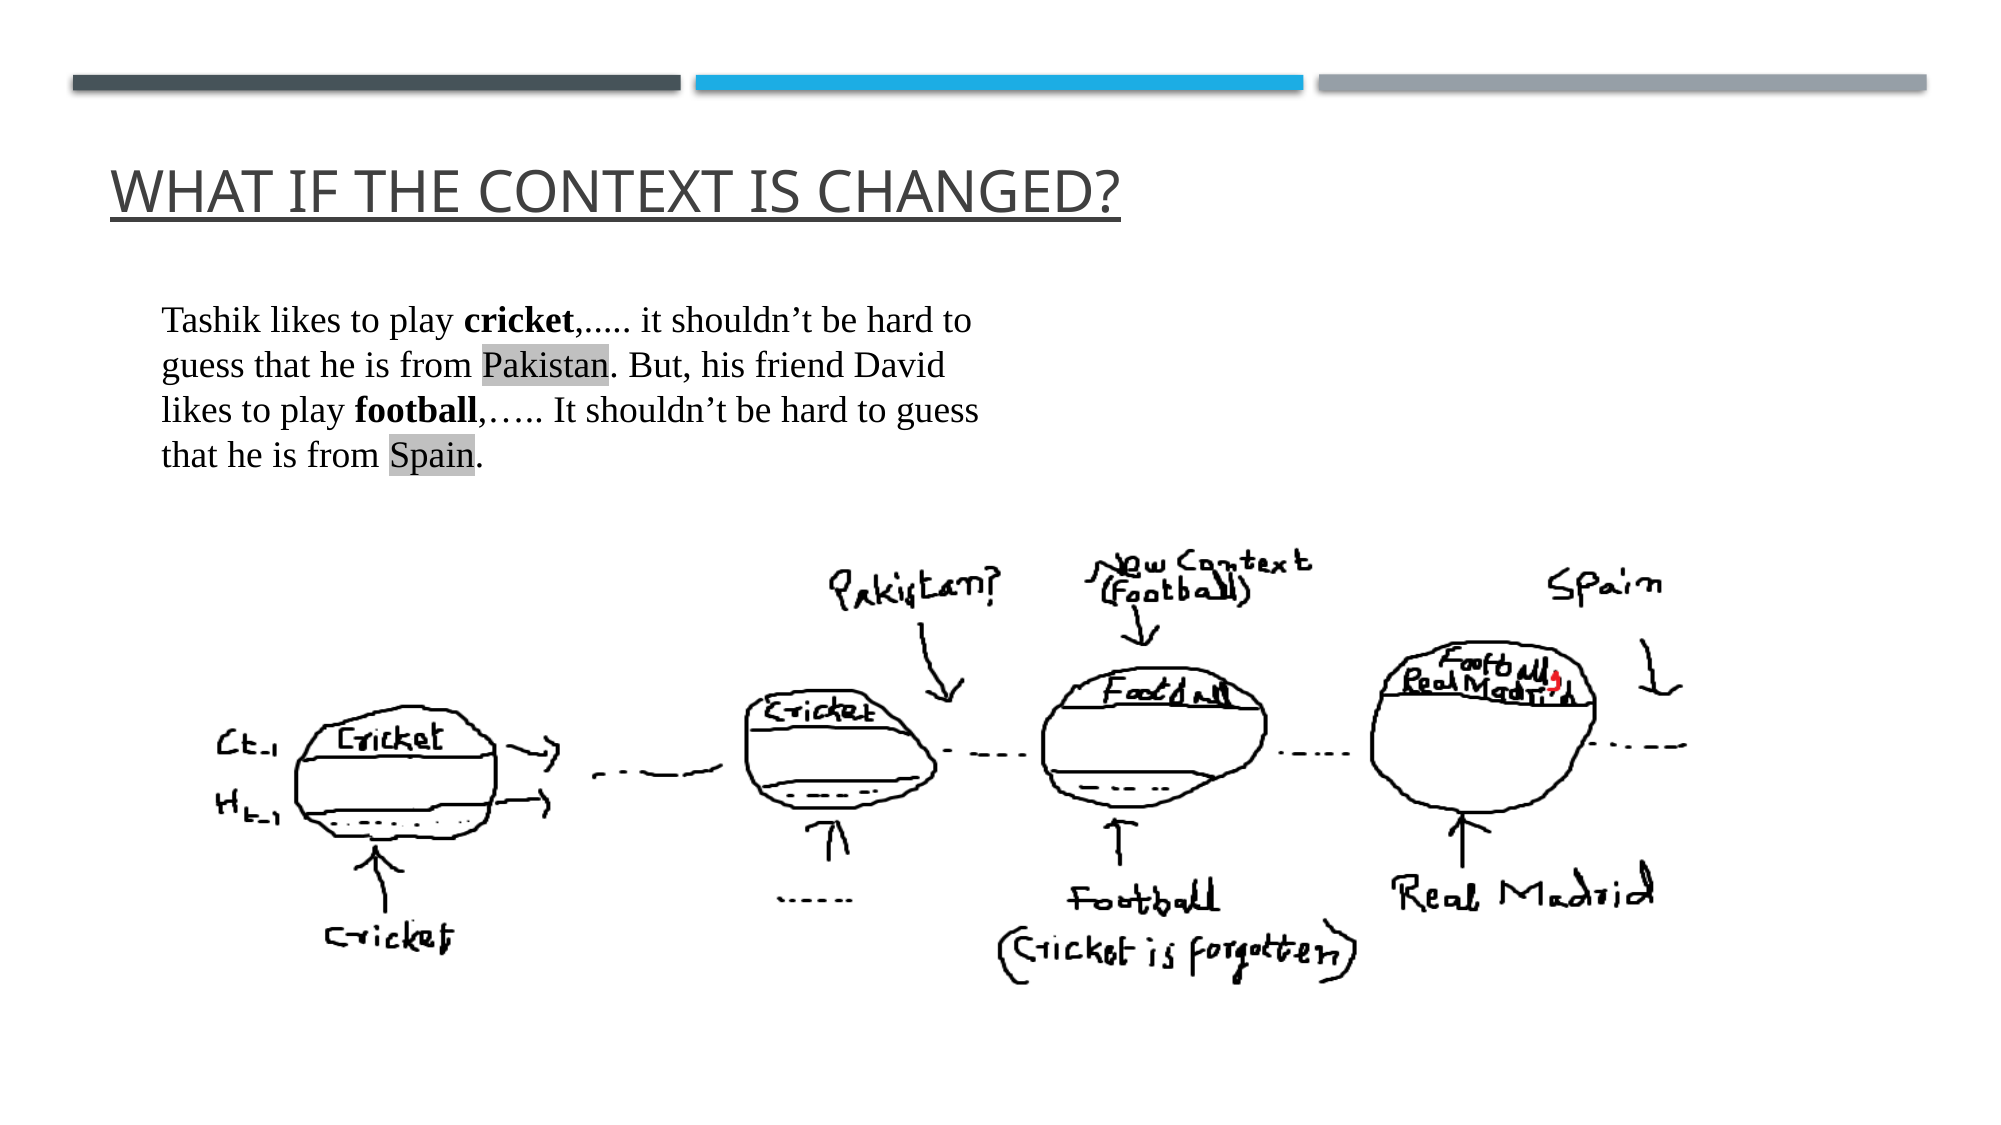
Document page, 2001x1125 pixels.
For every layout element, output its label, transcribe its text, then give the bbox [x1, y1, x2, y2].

title What if the context is changed? [95, 145, 1905, 232]
text_box Tashik likes to play cricket,..... it shouldn’t be hard to guess that he is from Pakistan. But, his friend David likes to play football,….. It shouldn’t be hard to guess that he is from Spain. [146, 287, 1016, 483]
picture [146, 539, 1738, 1103]
